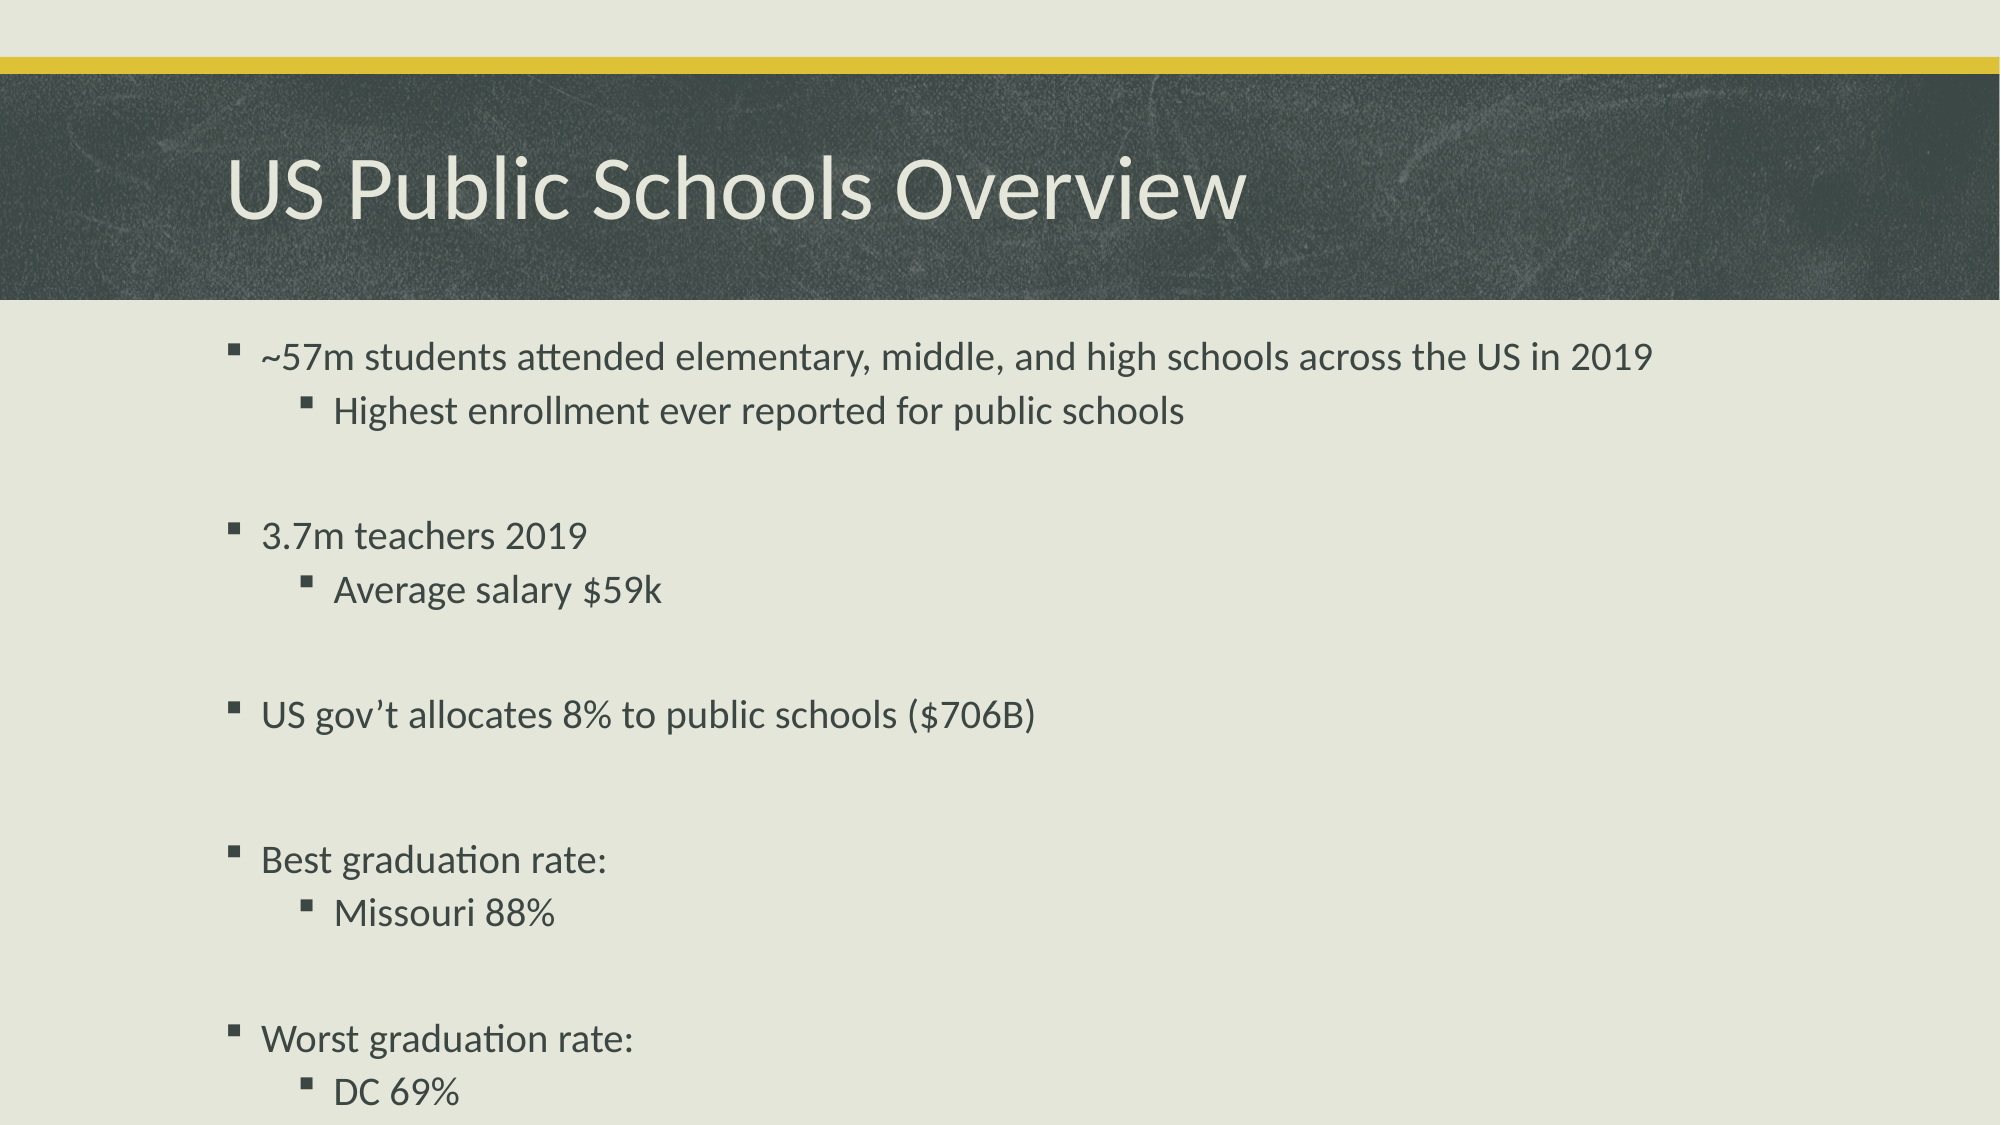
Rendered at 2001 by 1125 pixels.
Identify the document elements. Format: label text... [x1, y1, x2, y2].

text_box ~57m students attended elementary, middle, and high schools across the US in 2019 Highest enrollment ever reported for public schools 3.7m teachers 2019 Average salary $59k US gov’t allocates 8% to public schools ($706B) Best graduation rate: Missouri 88% Worst graduation rate: DC 69% [209, 322, 1790, 1125]
picture [0, 74, 2000, 300]
title US Public Schools Overview [210, 76, 1790, 300]
